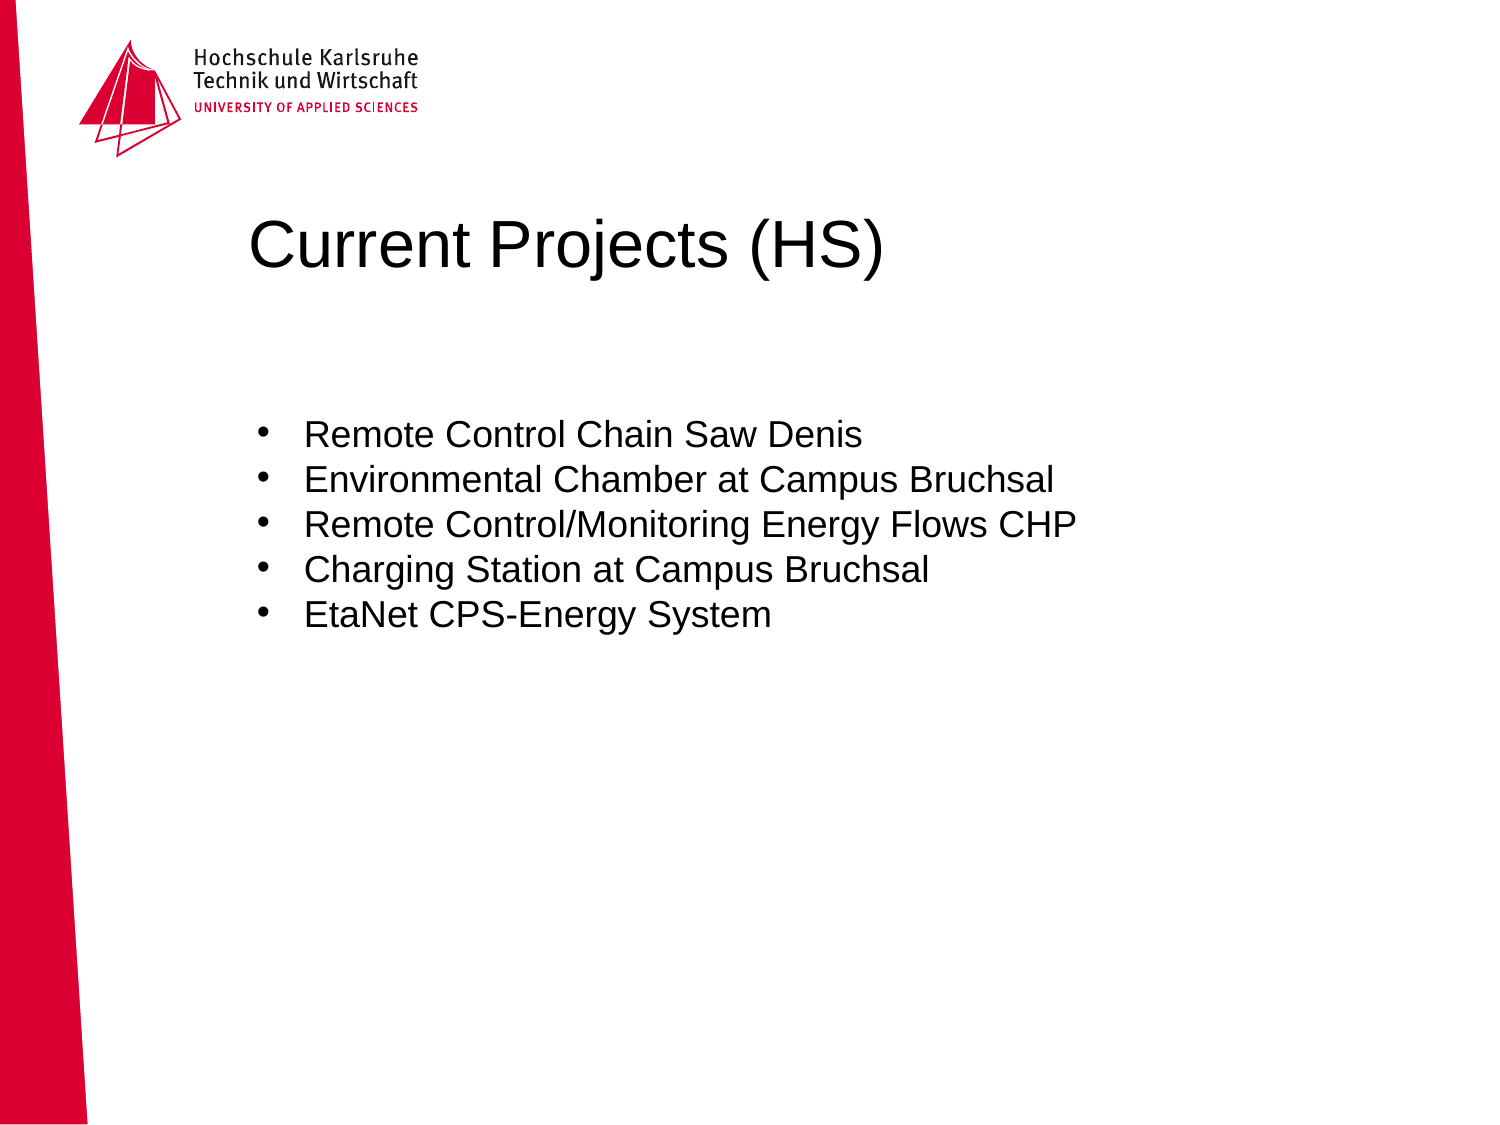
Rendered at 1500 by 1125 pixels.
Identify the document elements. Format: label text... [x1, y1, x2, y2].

text_box Remote Control Chain Saw Denis Environmental Chamber at Campus Bruchsal Remote Control/Monitoring Energy Flows CHP Charging Station at Campus Bruchsal EtaNet CPS-Energy System [242, 402, 1093, 687]
title Current Projects (HS) [248, 194, 1083, 298]
